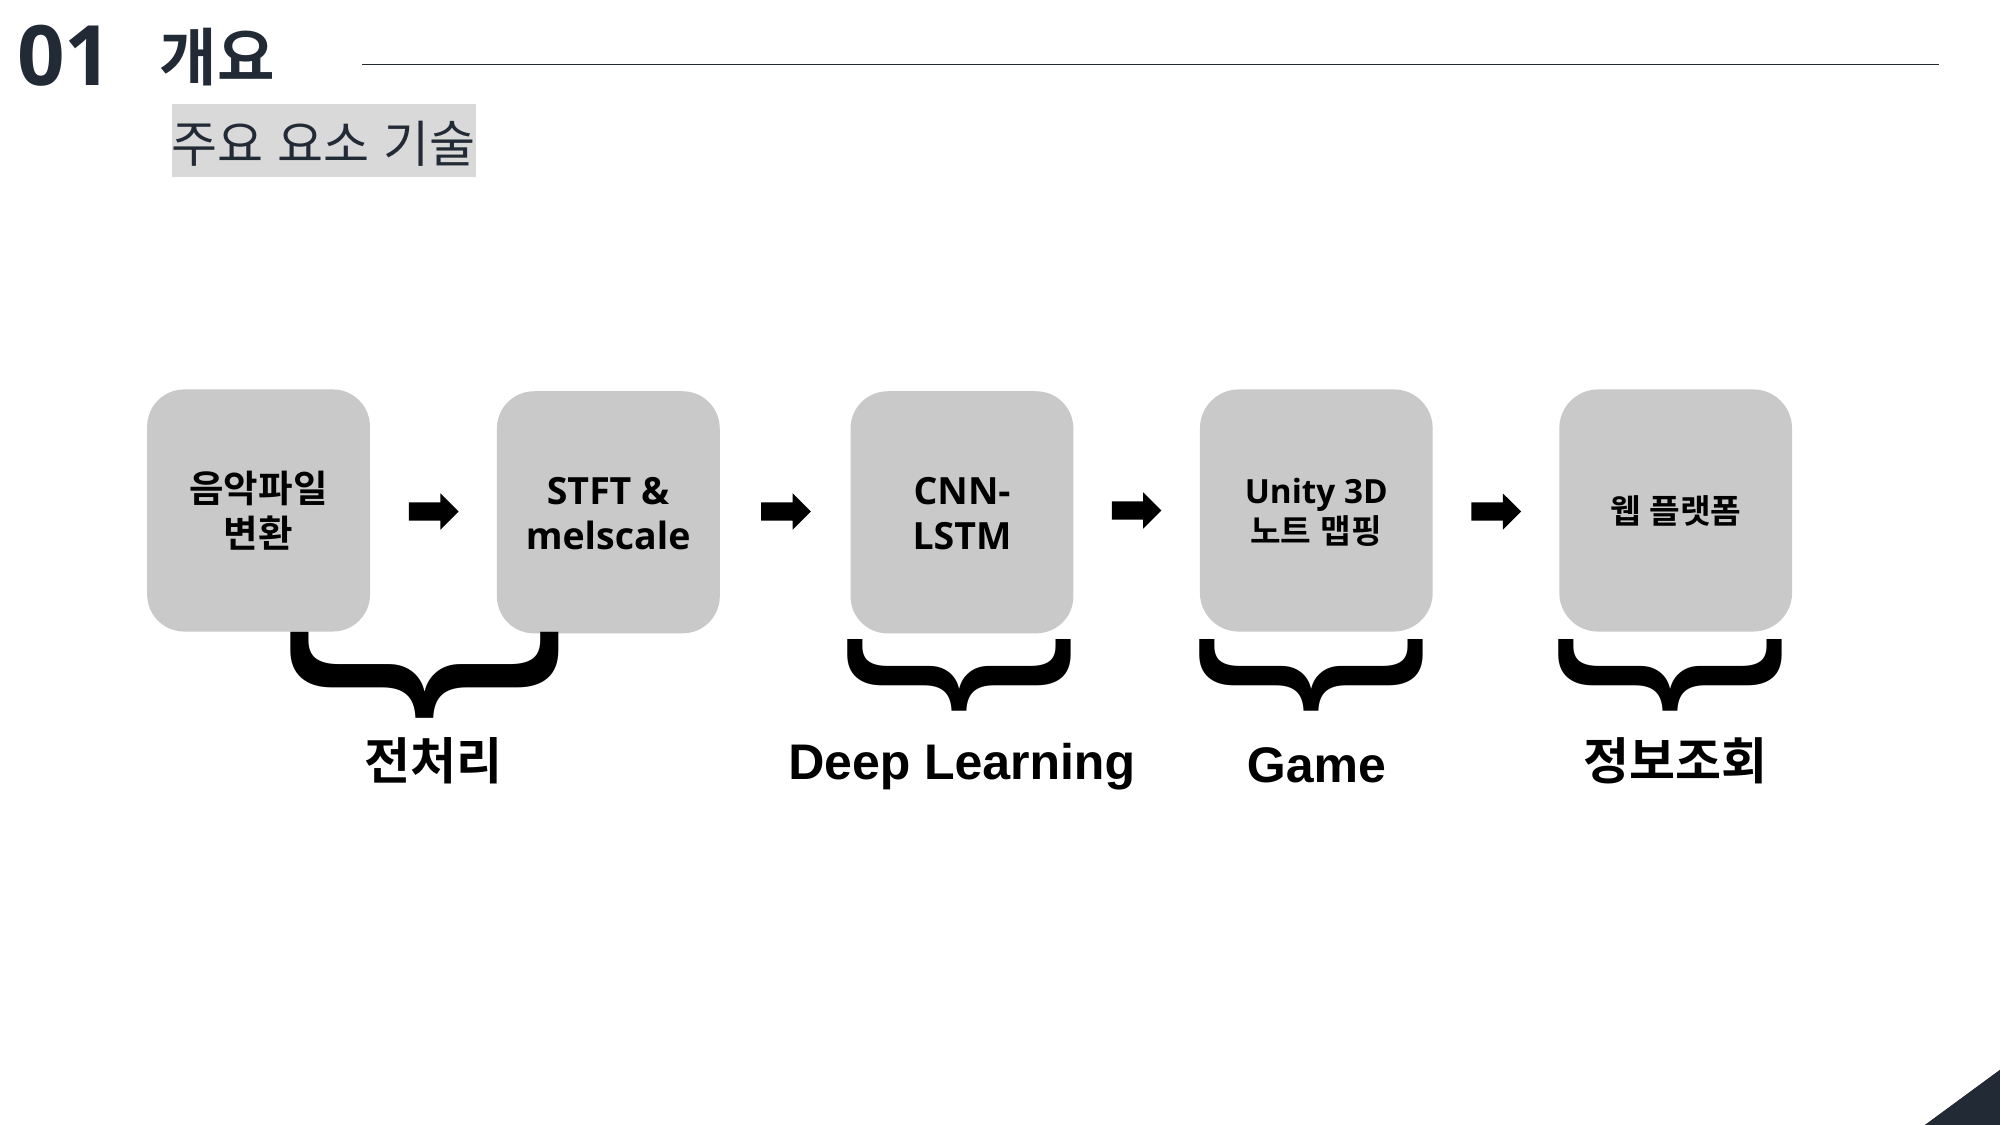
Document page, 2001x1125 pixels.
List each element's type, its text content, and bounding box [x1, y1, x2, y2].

text_box Unity 3D 노트 맵핑 [1198, 388, 1434, 621]
text_box 개요 [145, 10, 290, 101]
text_box CNN-LSTM [849, 390, 1075, 621]
text_box Deep Learning [773, 721, 1151, 797]
text_box [1470, 490, 1523, 533]
text_box } [842, 621, 1145, 731]
text_box [1110, 489, 1163, 532]
text_box Game [1232, 731, 1401, 800]
text_box [407, 490, 461, 533]
text_box 정보조회 [1569, 731, 1783, 797]
text_box 주요 요소 기술 [156, 104, 491, 180]
text_box 전처리 [349, 739, 518, 797]
text_box 음악파일 변환 [146, 388, 372, 633]
text_box } [1194, 621, 1497, 731]
text_box 01 [2, 0, 194, 110]
text_box } [286, 613, 646, 739]
text_box [760, 490, 813, 533]
text_box 웹 플랫폼 [1558, 388, 1794, 621]
text_box } [1553, 621, 1856, 731]
text_box STFT & melscale [495, 390, 721, 635]
